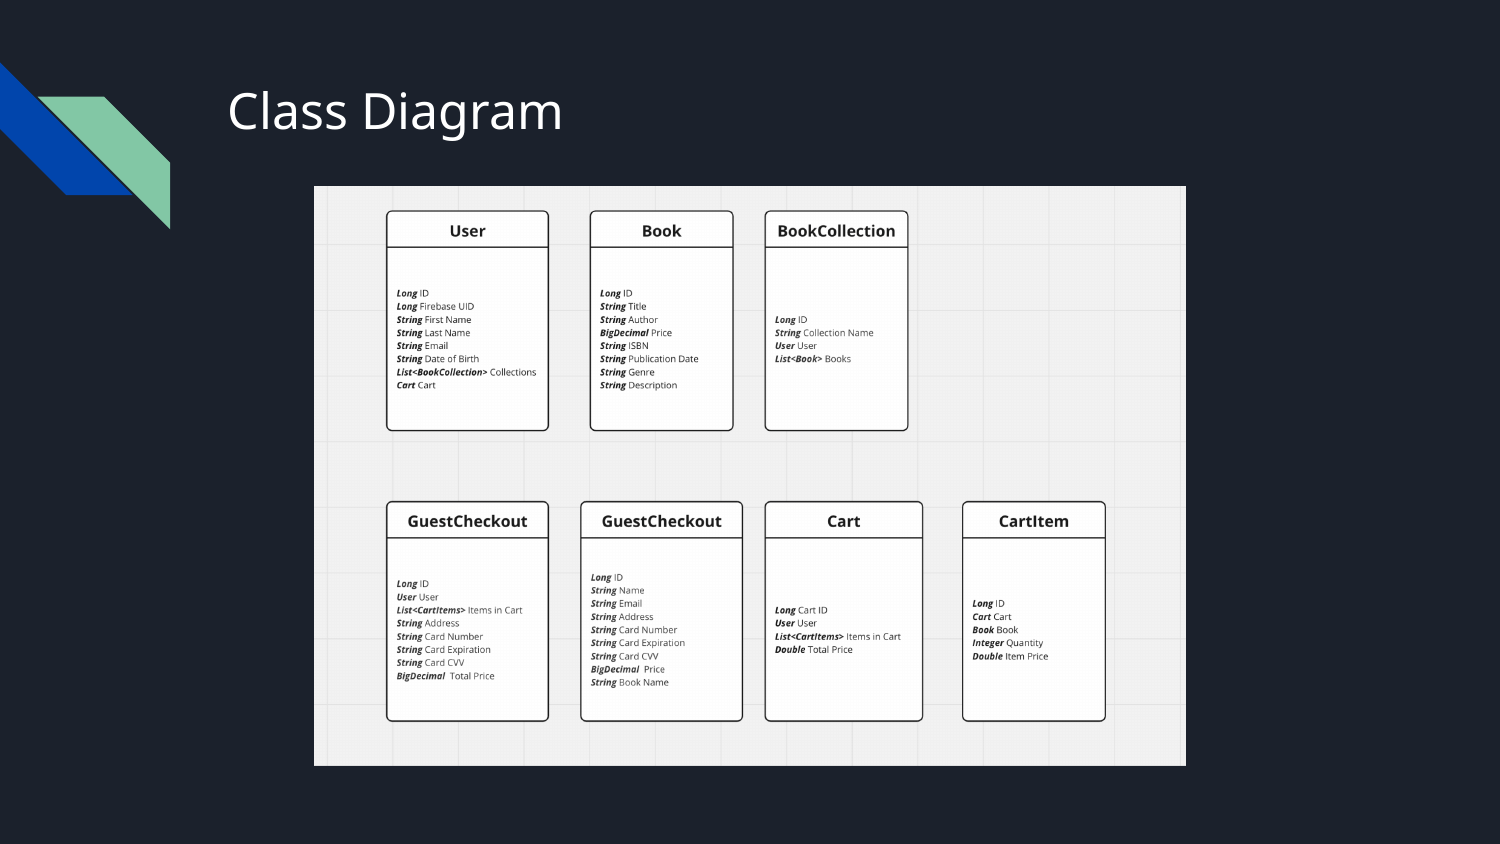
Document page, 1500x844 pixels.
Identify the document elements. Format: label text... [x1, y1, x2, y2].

title Class Diagram [212, 64, 1368, 215]
picture [313, 185, 1187, 766]
